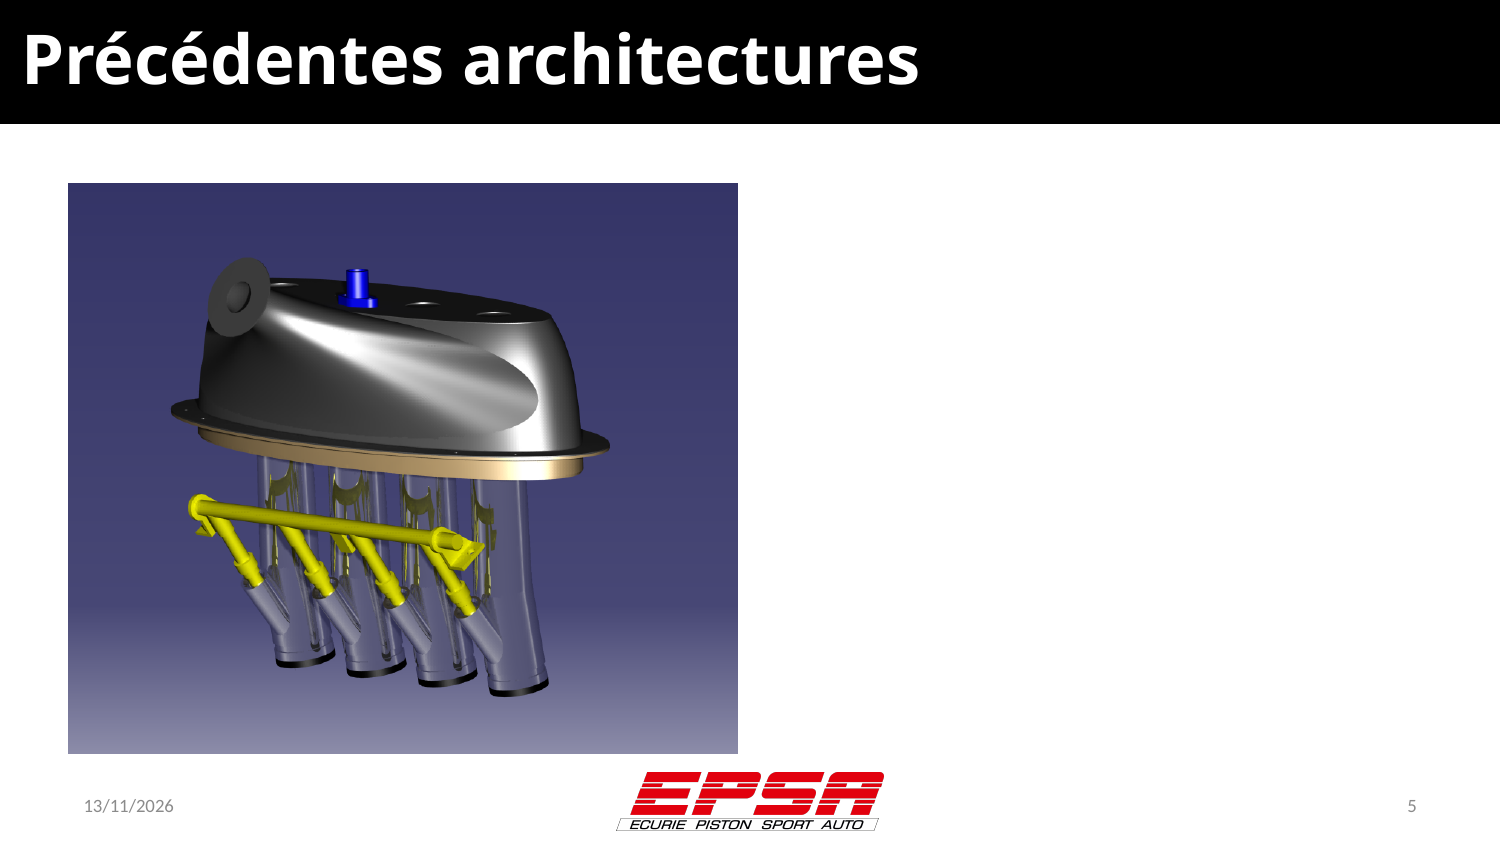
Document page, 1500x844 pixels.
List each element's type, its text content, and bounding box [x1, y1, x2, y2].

picture [616, 772, 884, 831]
title Précédentes architectures [6, 13, 1475, 111]
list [68, 183, 738, 754]
slide_number 5 [1094, 782, 1432, 827]
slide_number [68, 782, 406, 827]
